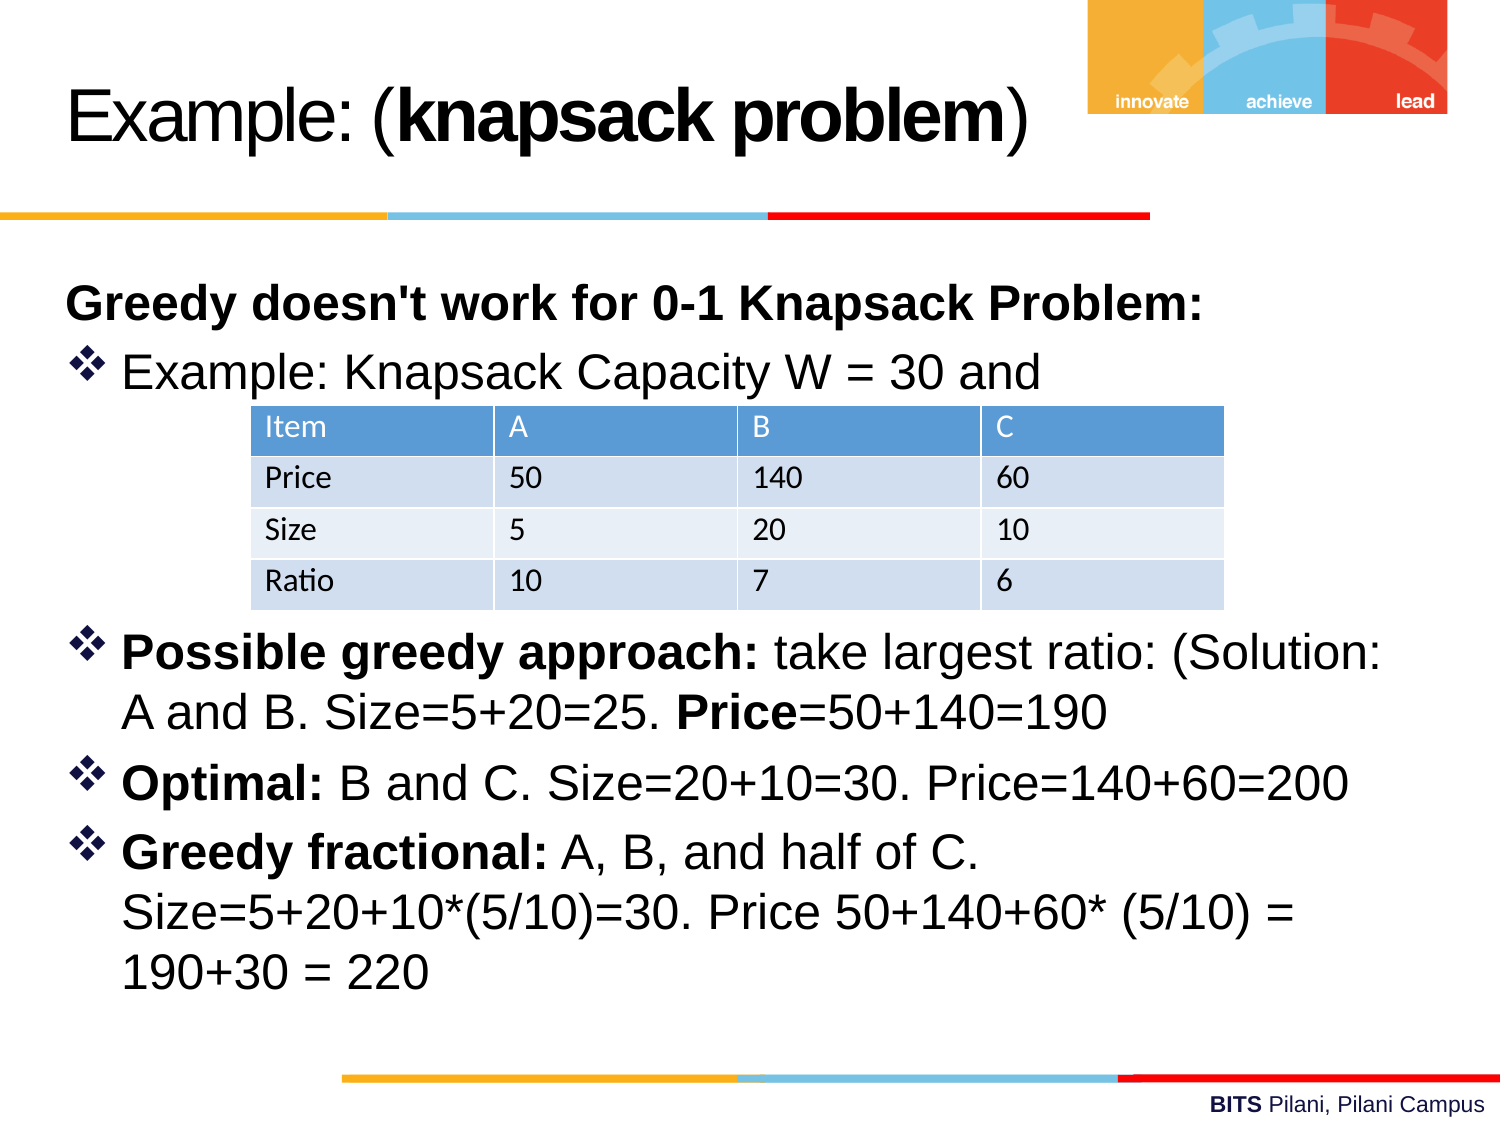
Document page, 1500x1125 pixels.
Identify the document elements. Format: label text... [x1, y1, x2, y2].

table_header A [495, 406, 737, 456]
table_cell 60 [982, 457, 1224, 507]
picture [1087, 0, 1448, 114]
table_cell 10 [982, 509, 1224, 558]
table_cell 10 [495, 560, 737, 610]
table_cell 50 [495, 457, 737, 507]
table_cell 6 [982, 560, 1224, 610]
table_header C [982, 406, 1224, 456]
table_header B [738, 406, 980, 456]
table_cell Size [251, 509, 493, 558]
table_header Item [251, 406, 493, 456]
table_cell 5 [495, 509, 737, 558]
table_cell Price [251, 457, 493, 507]
list Greedy doesn't work for 0-1 Knapsack Problem: Example: Knapsack Capacity W = 30 and Possible greedy approach: take largest ratio: (Solution: A and B. Size=5+20=25. Price=50+140=190 Optimal: B and C. Size=20+10=30. Price=140+60=200 Greedy fractional: A, B, and half of C. Size=5+20+10*(5/10)=30. Price 50+140+60* (5/10) = 190+30 = 220 [50, 262, 1400, 1005]
table_cell 7 [738, 560, 980, 610]
table_cell Ratio [251, 560, 493, 610]
table_cell 20 [738, 509, 980, 558]
list Example: (knapsack problem) [50, 24, 1088, 213]
table_cell 140 [738, 457, 980, 507]
